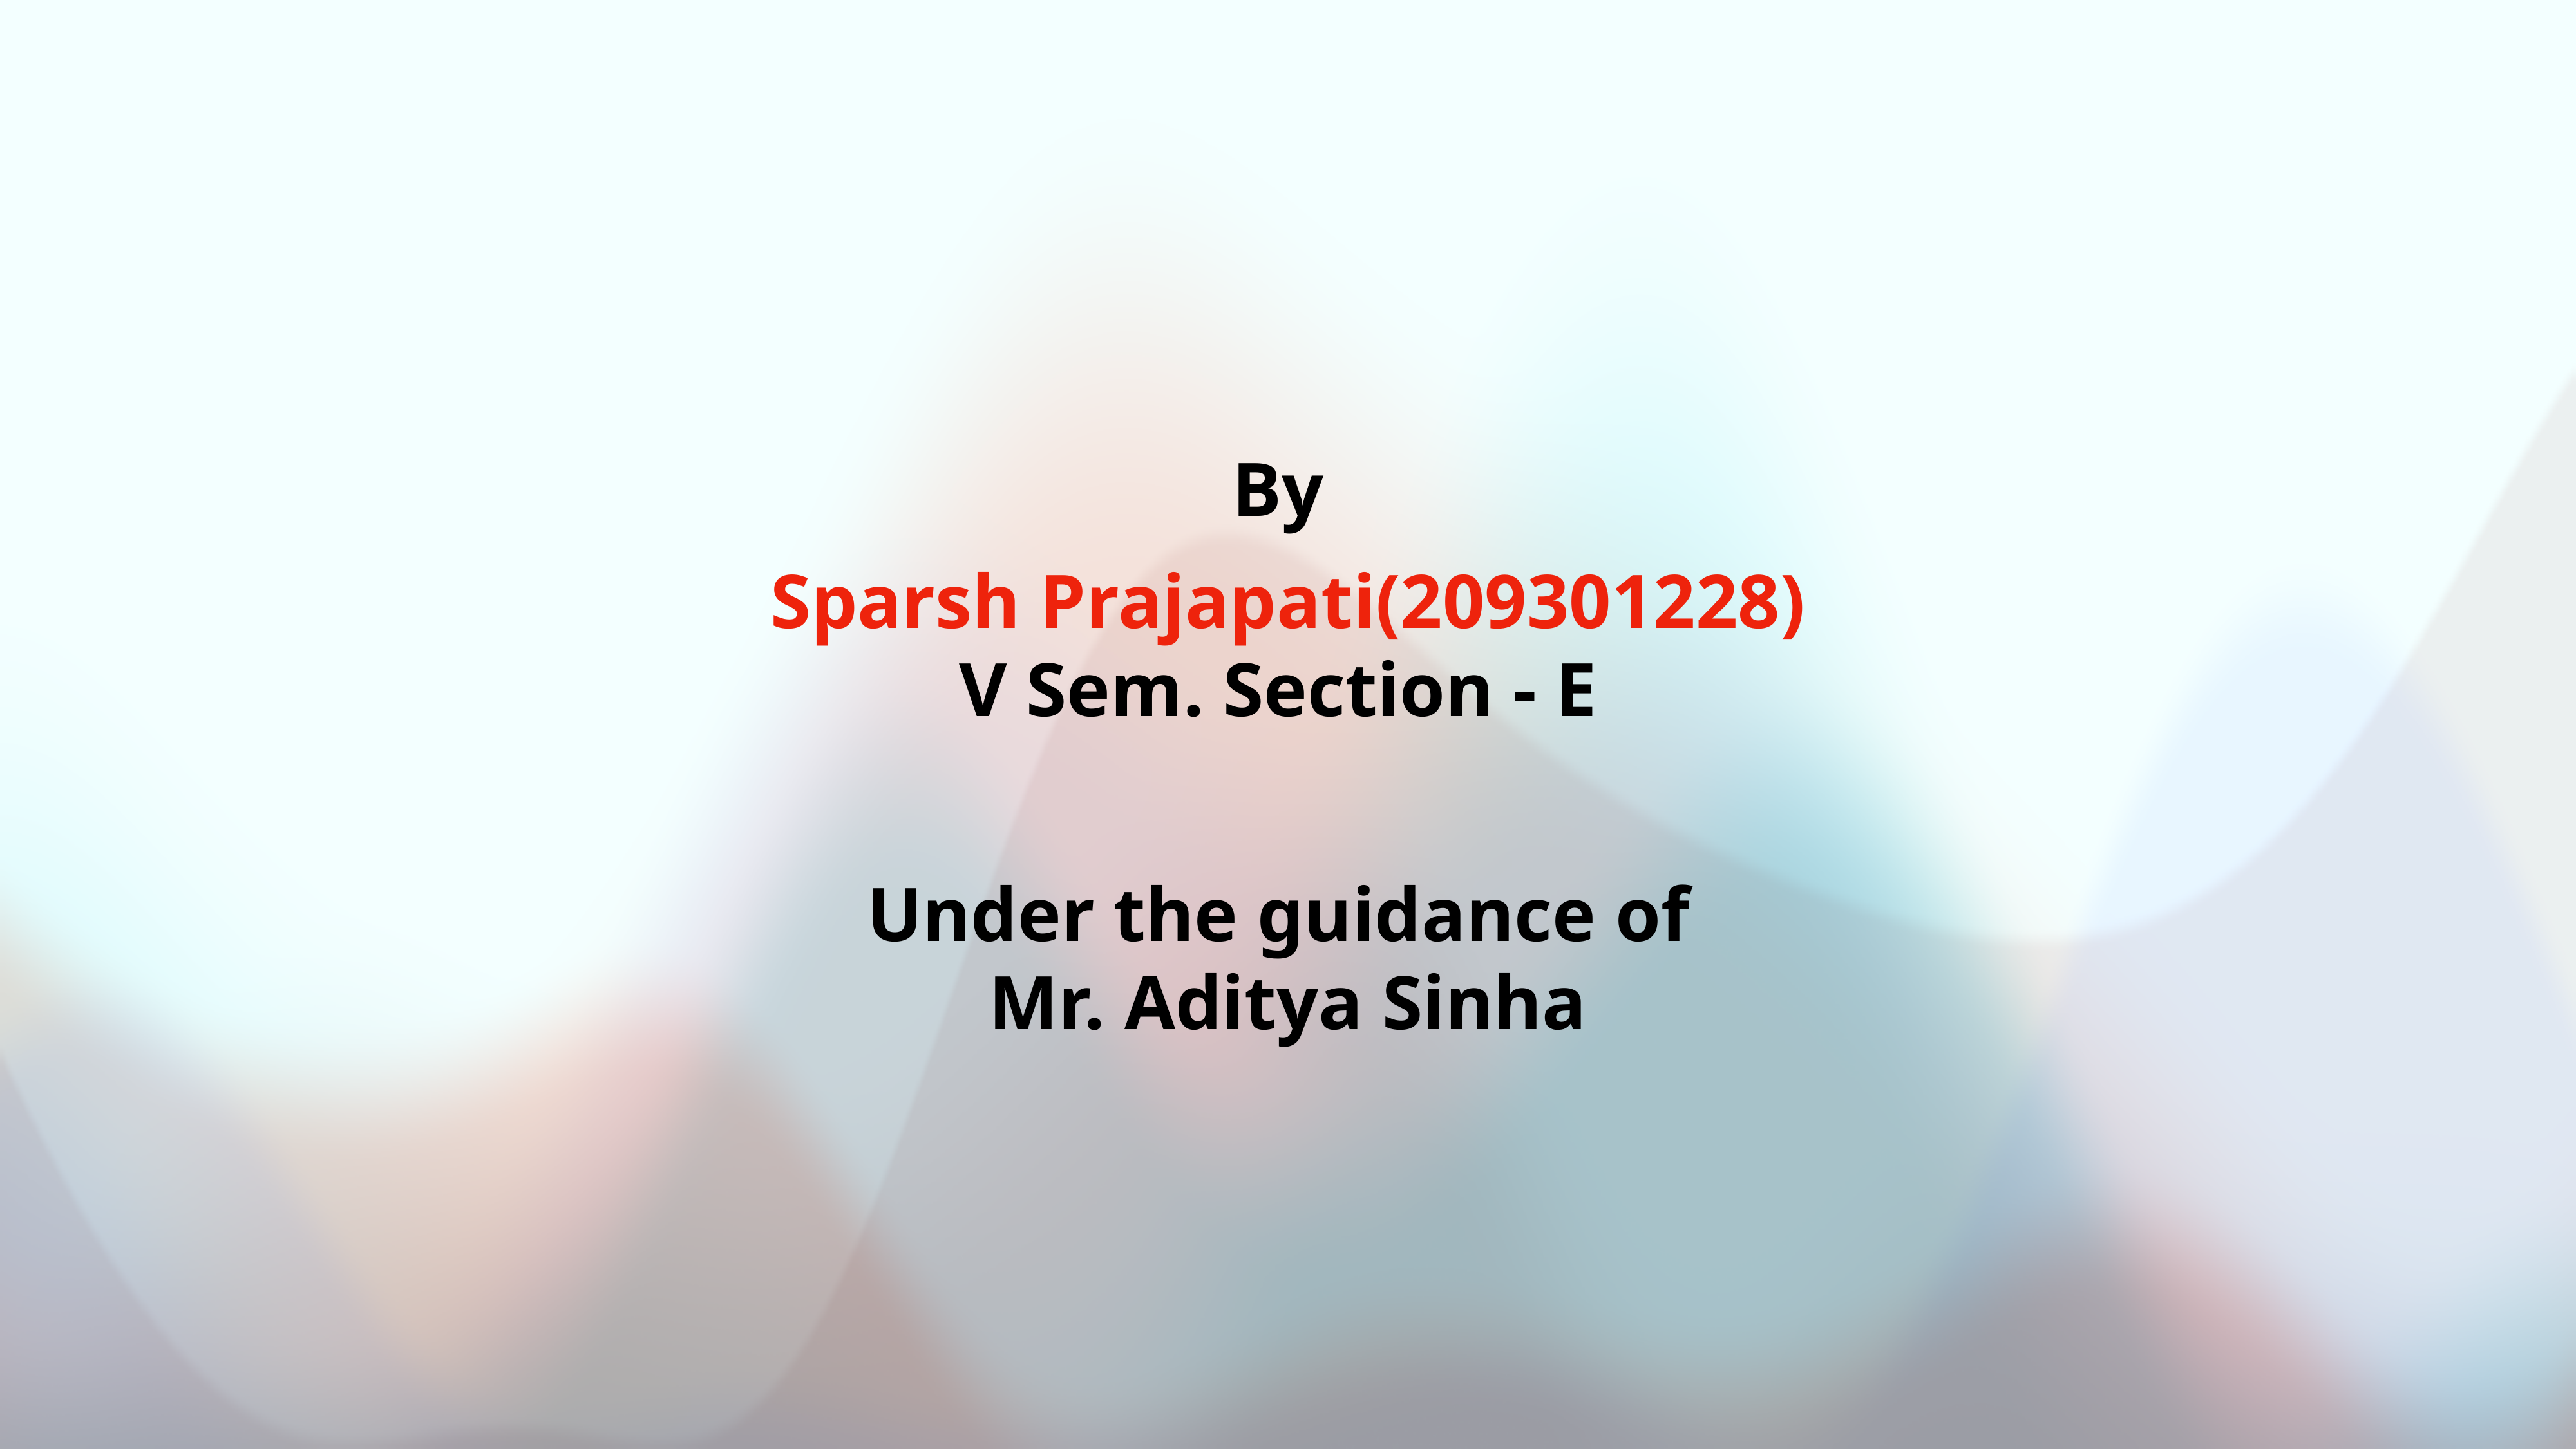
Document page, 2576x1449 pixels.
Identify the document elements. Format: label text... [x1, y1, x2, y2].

picture [0, 0, 2576, 1449]
list By Sparsh Prajapati(209301228) V Sem. Section - E Under the guidance of Mr. Aditya Sinha [127, 104, 2449, 1383]
